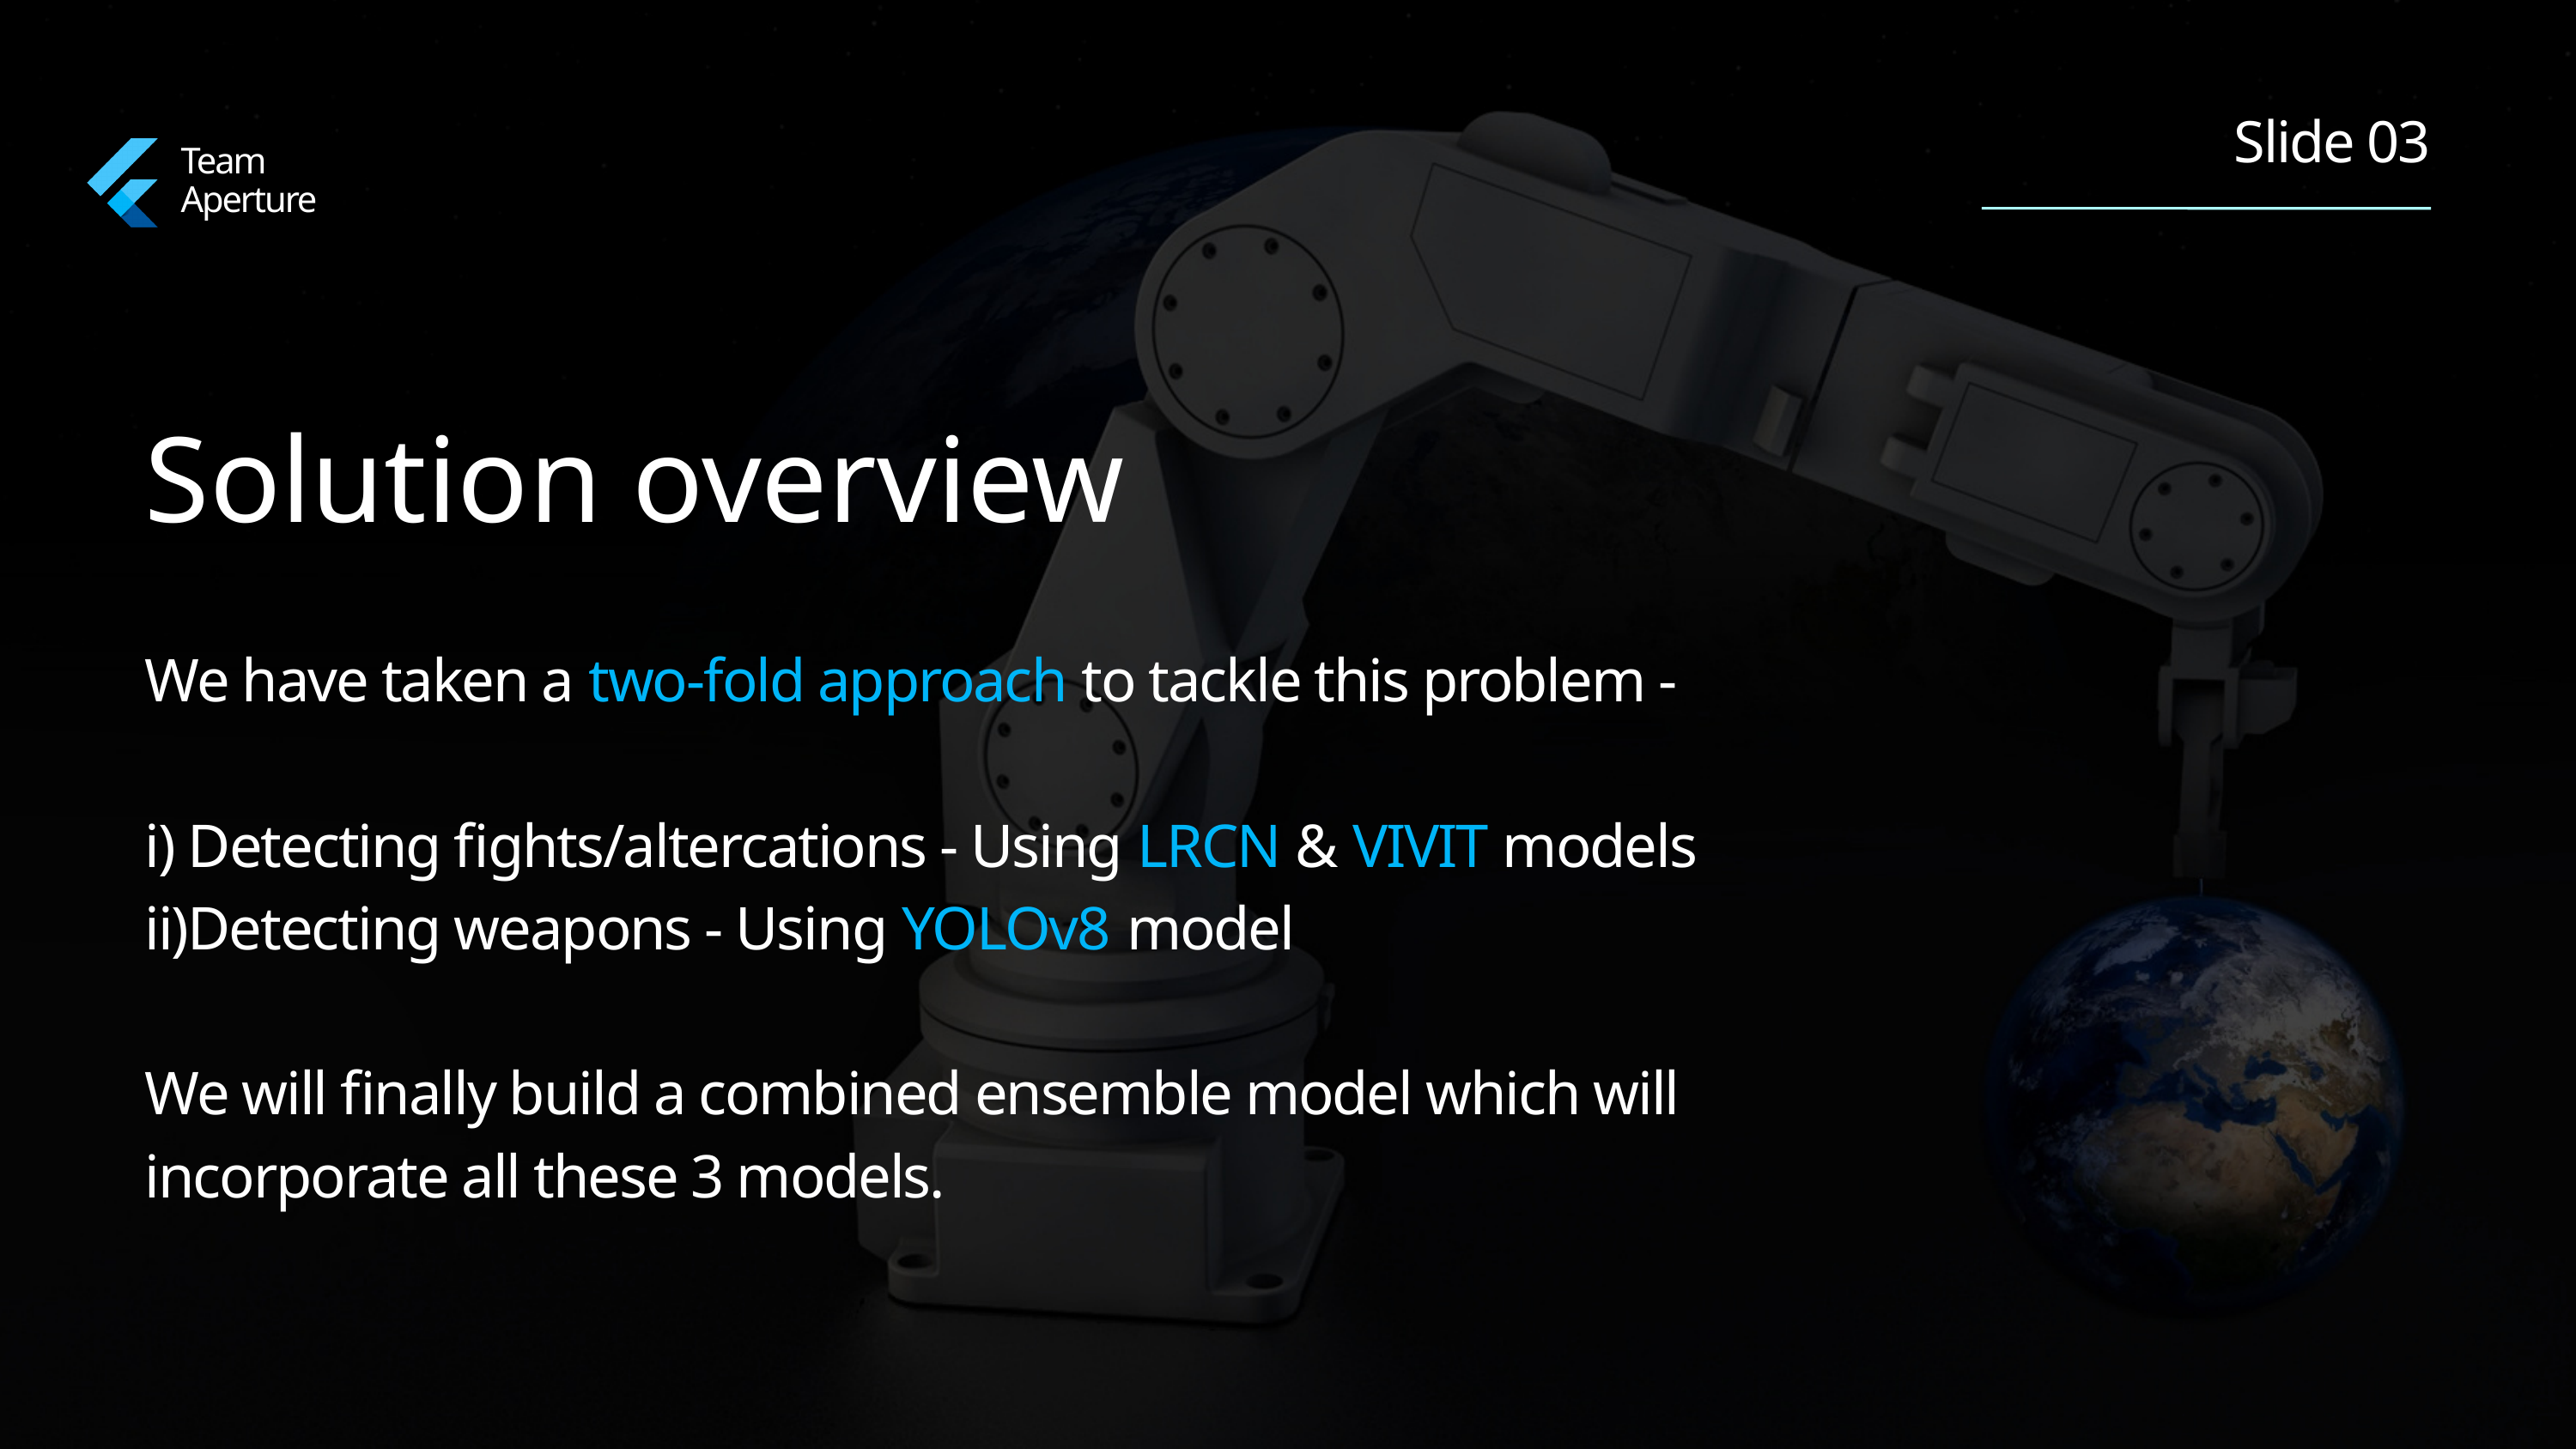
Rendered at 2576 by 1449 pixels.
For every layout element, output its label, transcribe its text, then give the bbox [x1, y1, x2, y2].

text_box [86, 137, 360, 227]
text_box Solution overview [144, 412, 2073, 547]
text_box [0, 0, 2576, 1449]
text_box Slide 03 [1981, 116, 2432, 174]
text_box We have taken a two-fold approach to tackle this problem - i) Detecting fights/altercations - Using LRCN & VIVIT models ii)Detecting weapons - Using YOLOv8 model We will finally build a combined ensemble model which will incorporate all these 3 models. [144, 630, 1838, 1210]
